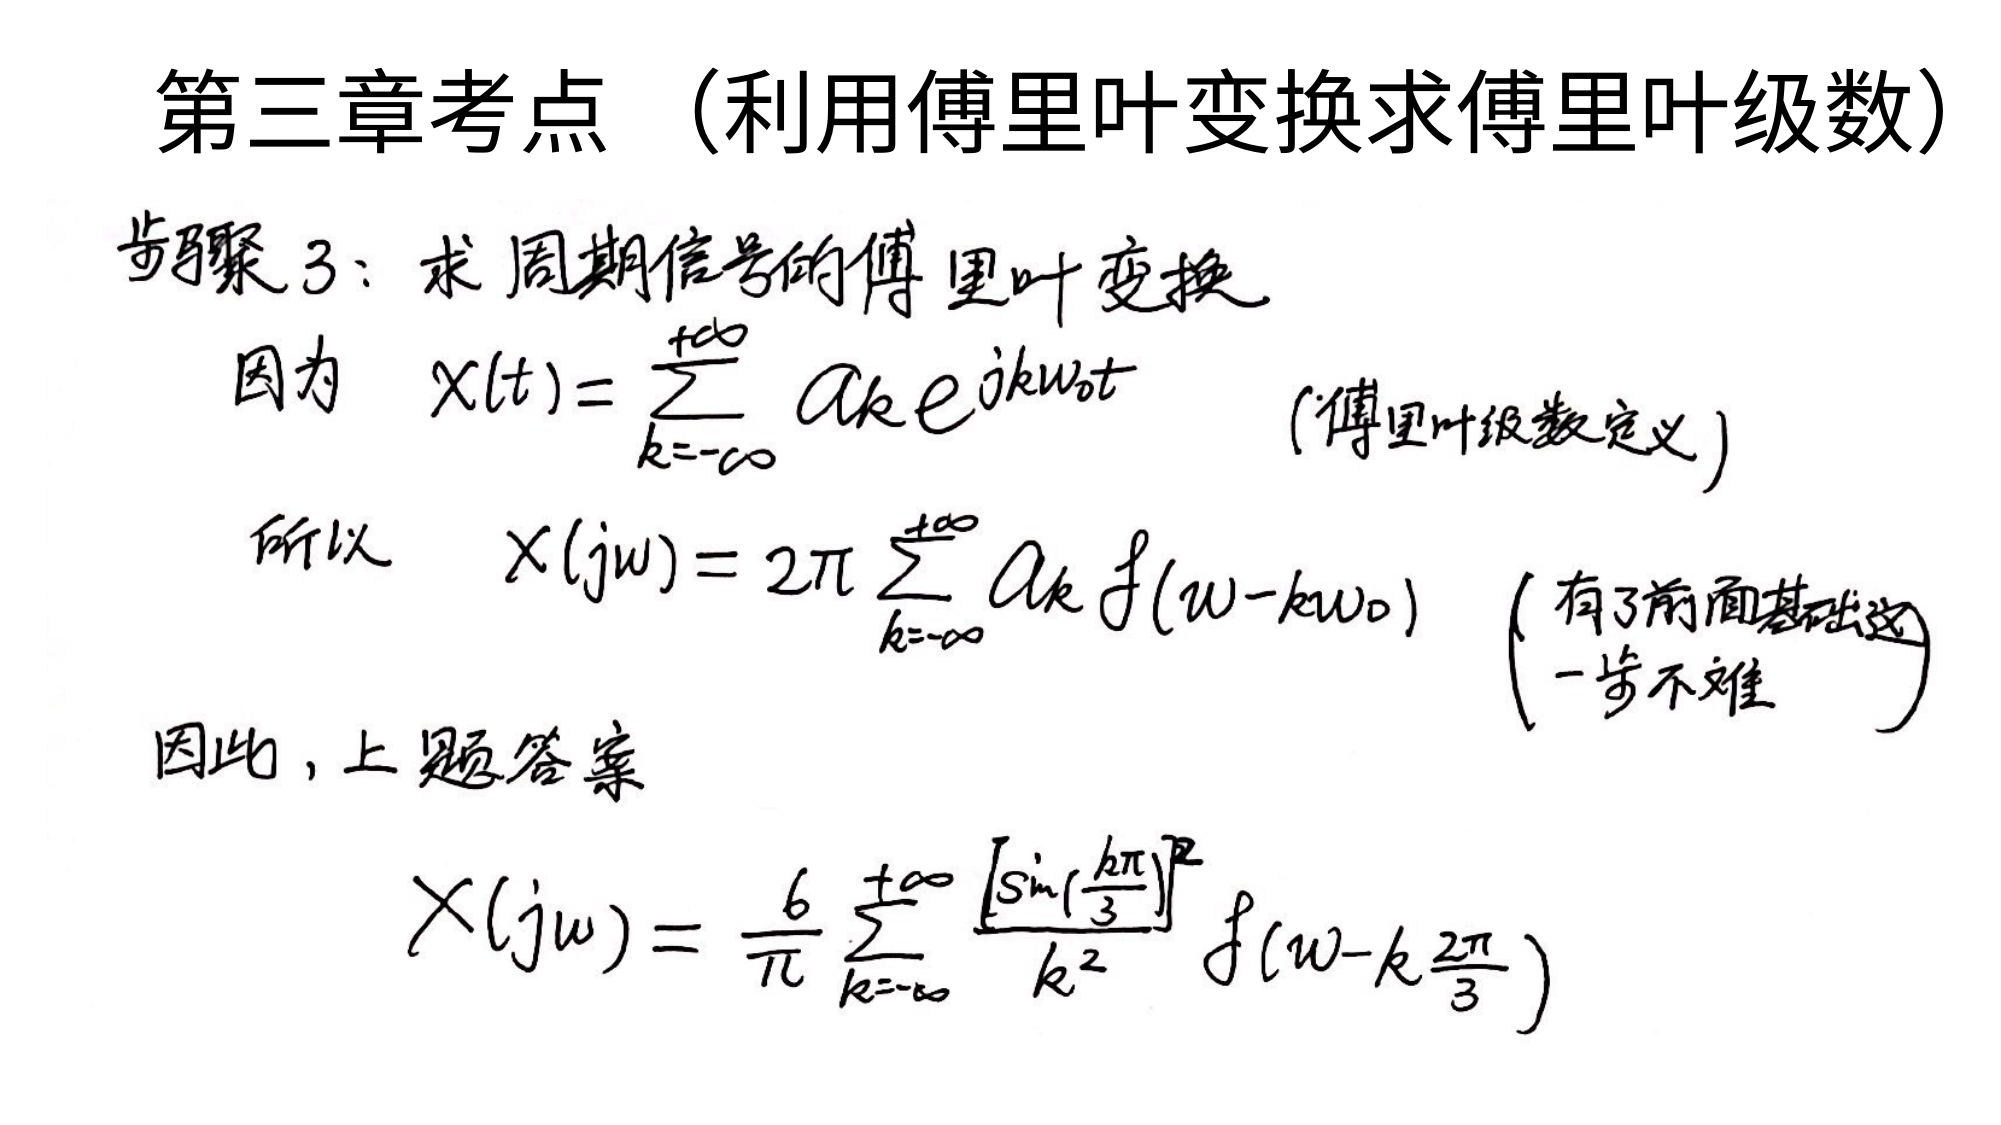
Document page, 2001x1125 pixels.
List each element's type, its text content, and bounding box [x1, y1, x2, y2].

picture [45, 199, 1954, 1045]
title 第三章考点 （利用傅里叶变换求傅里叶级数） [137, 59, 2000, 278]
